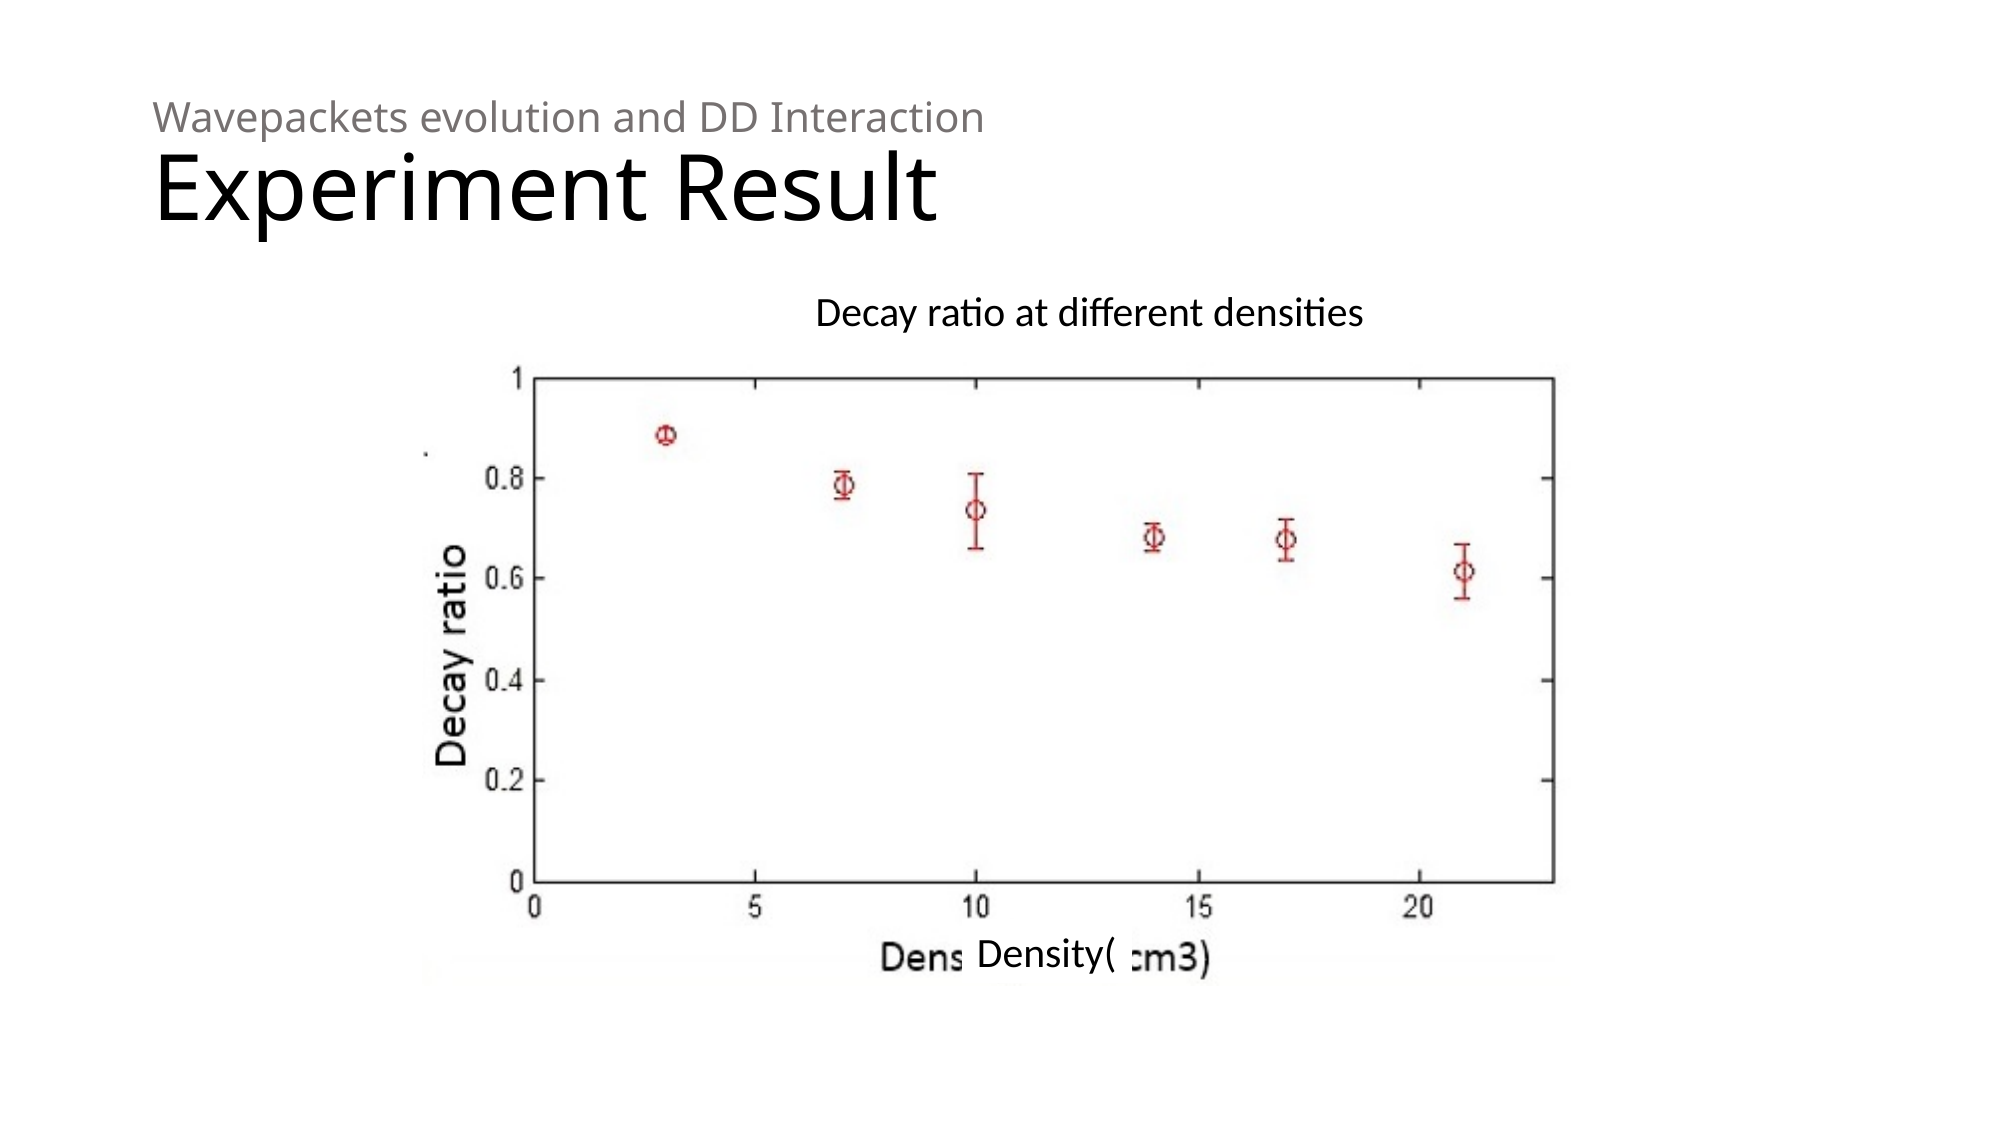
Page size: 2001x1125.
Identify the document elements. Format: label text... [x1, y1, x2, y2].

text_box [422, 330, 1578, 989]
text_box Decay ratio at different densities [800, 277, 1380, 330]
title Wavepackets evolution and DD Interaction Experiment Result [137, 59, 1863, 278]
